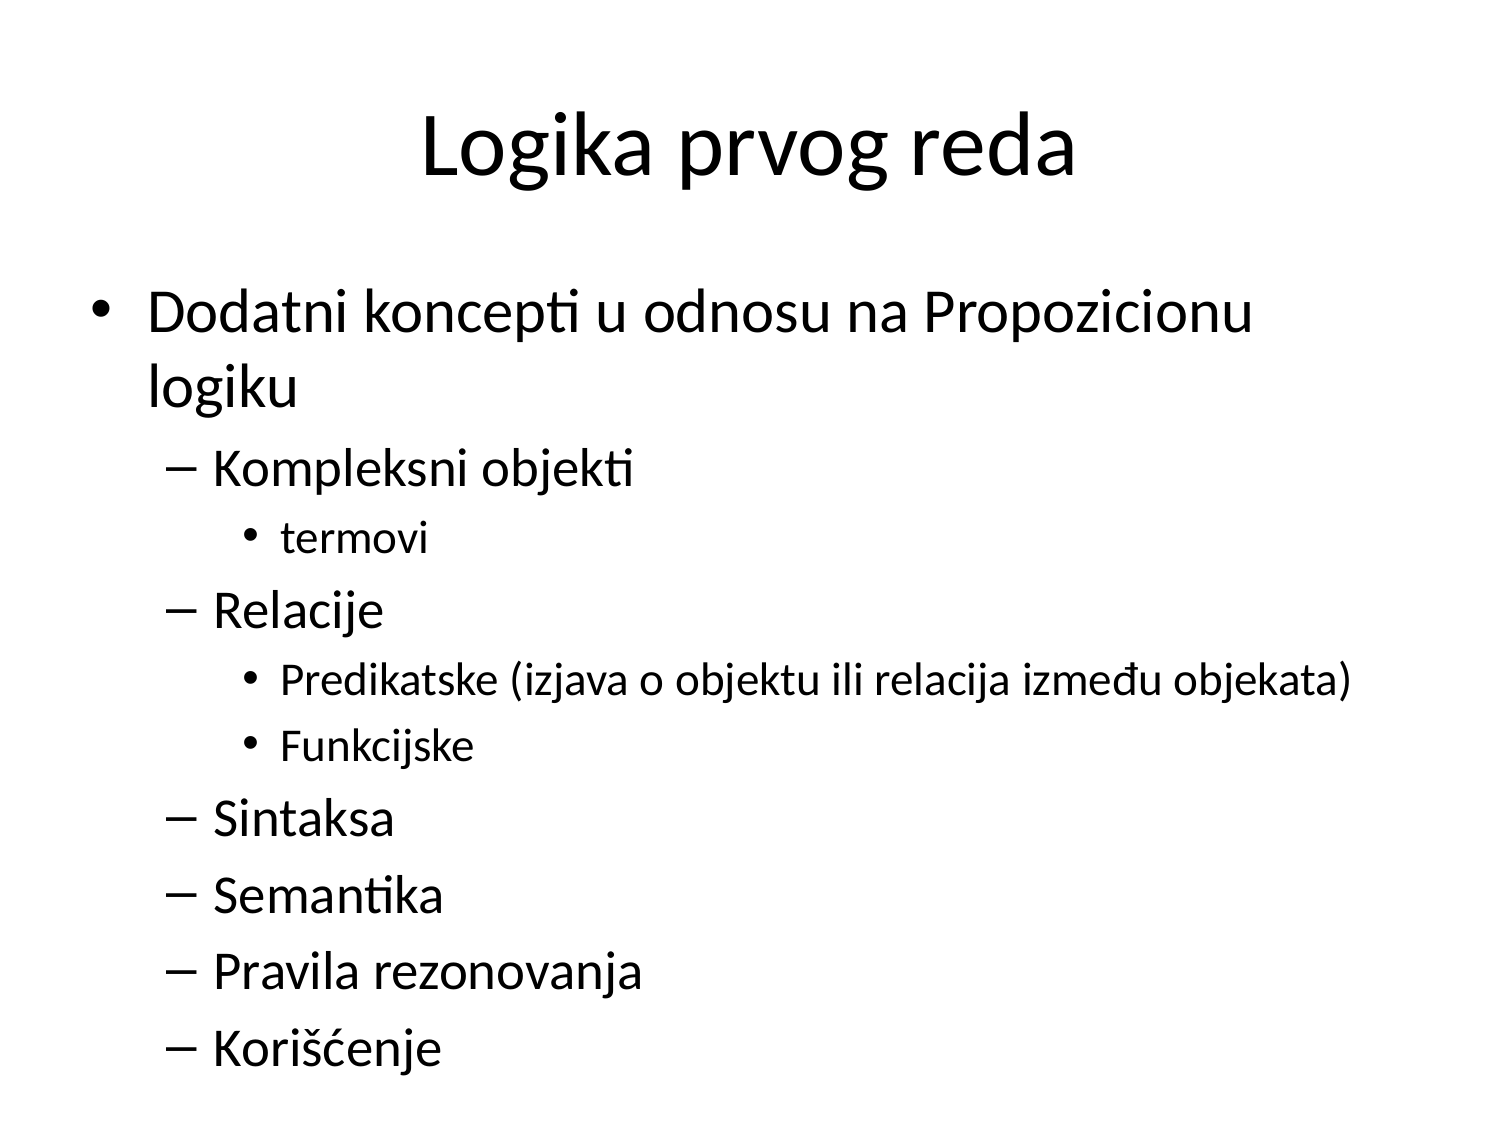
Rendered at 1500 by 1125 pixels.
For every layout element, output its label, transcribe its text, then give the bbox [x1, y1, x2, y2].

title Logika prvog reda [75, 45, 1425, 233]
list Dodatni koncepti u odnosu na Propozicionu logiku Kompleksni objekti termovi Relacije Predikatske (izjava o objektu ili relacija između objekata) Funkcijske Sintaksa Semantika Pravila rezonovanja Korišćenje [75, 262, 1425, 1088]
